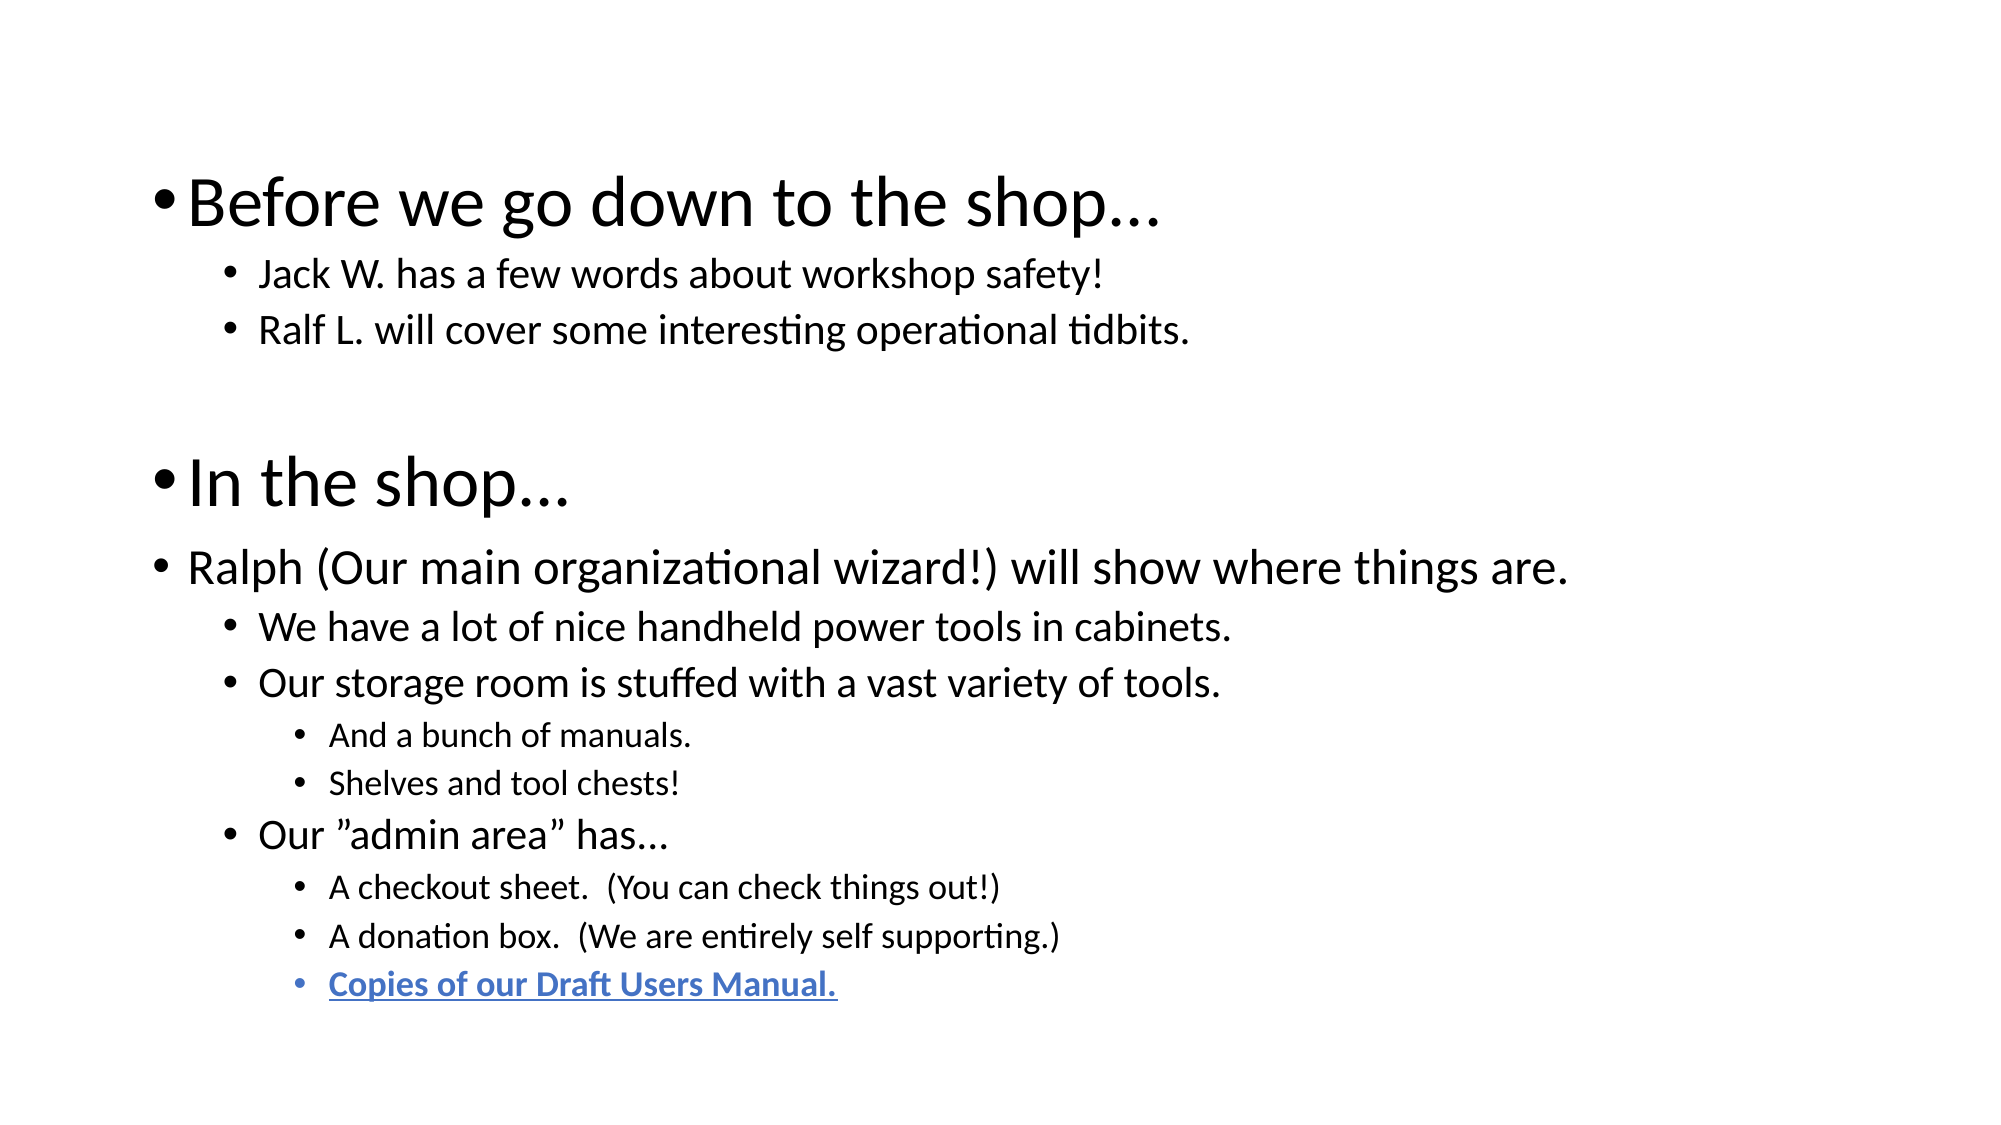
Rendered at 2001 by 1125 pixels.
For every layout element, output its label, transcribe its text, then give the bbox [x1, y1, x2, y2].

list Before we go down to the shop... Jack W. has a few words about workshop safety! Ralf L. will cover some interesting operational tidbits. In the shop... Ralph (Our main organizational wizard!) will show where things are. We have a lot of nice handheld power tools in cabinets. Our storage room is stuffed with a vast variety of tools. And a bunch of manuals. Shelves and tool chests! Our ”admin area” has... A checkout sheet. (You can check things out!) A donation box. (We are entirely self supporting.) Copies of our Draft Users Manual. [137, 77, 1863, 1014]
